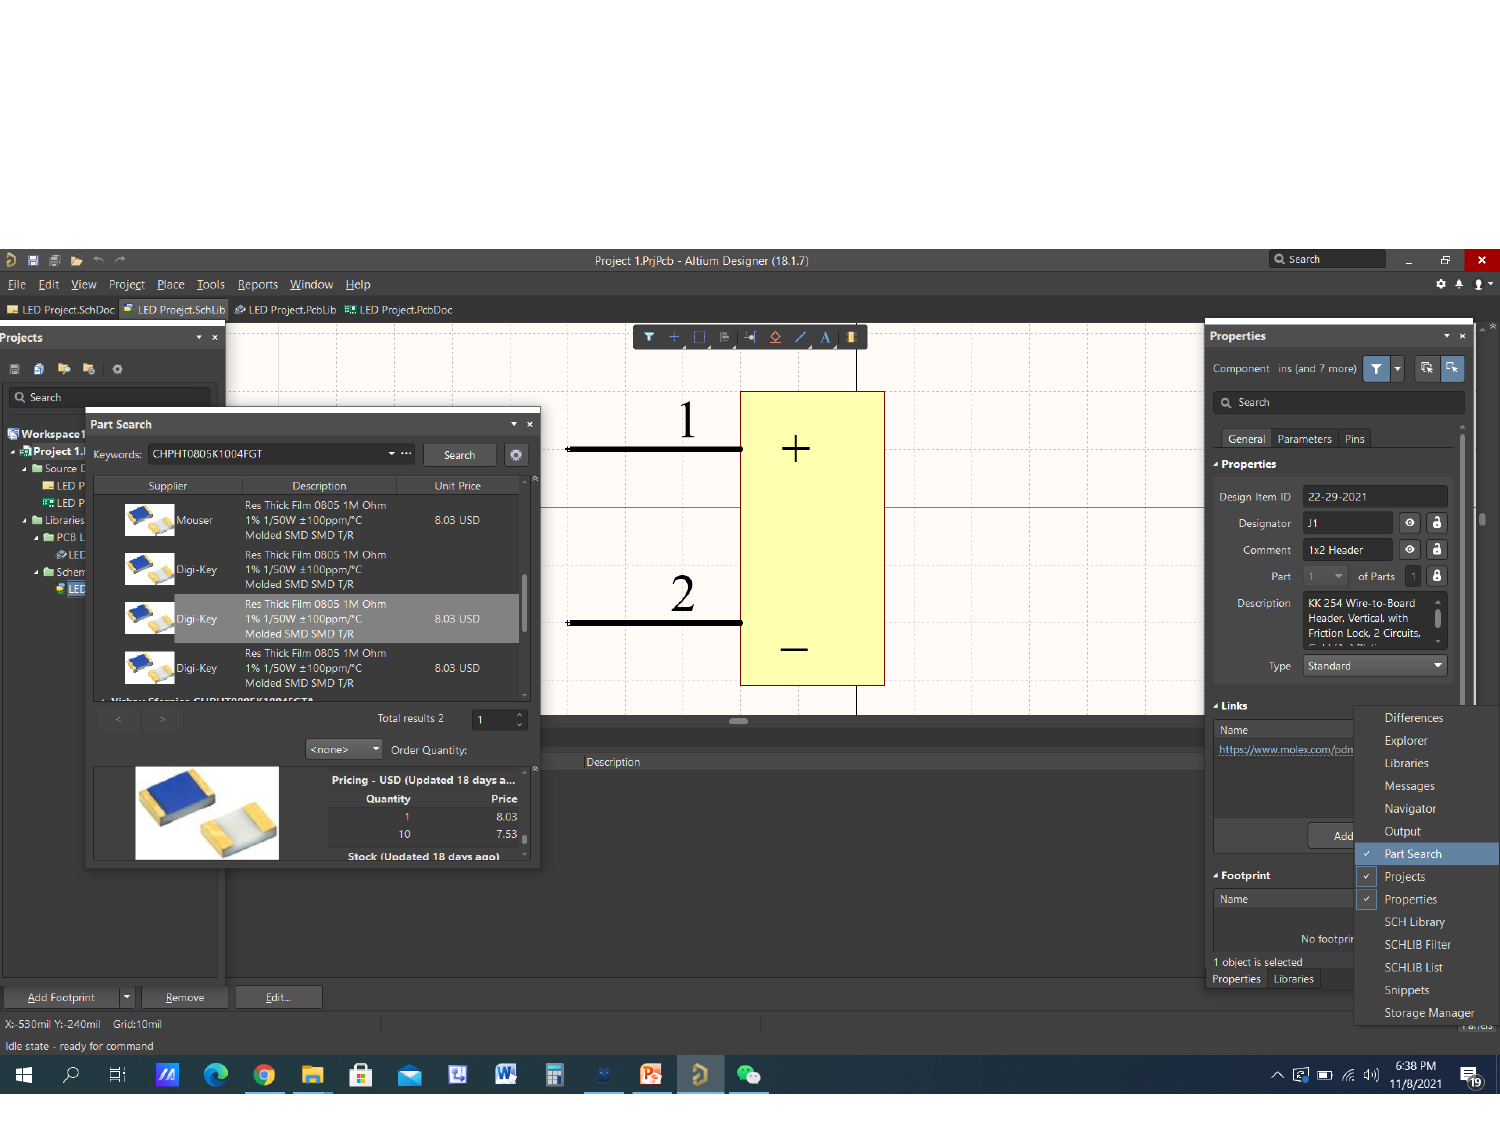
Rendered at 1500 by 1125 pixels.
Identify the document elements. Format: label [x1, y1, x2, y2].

picture [0, 249, 1500, 1094]
